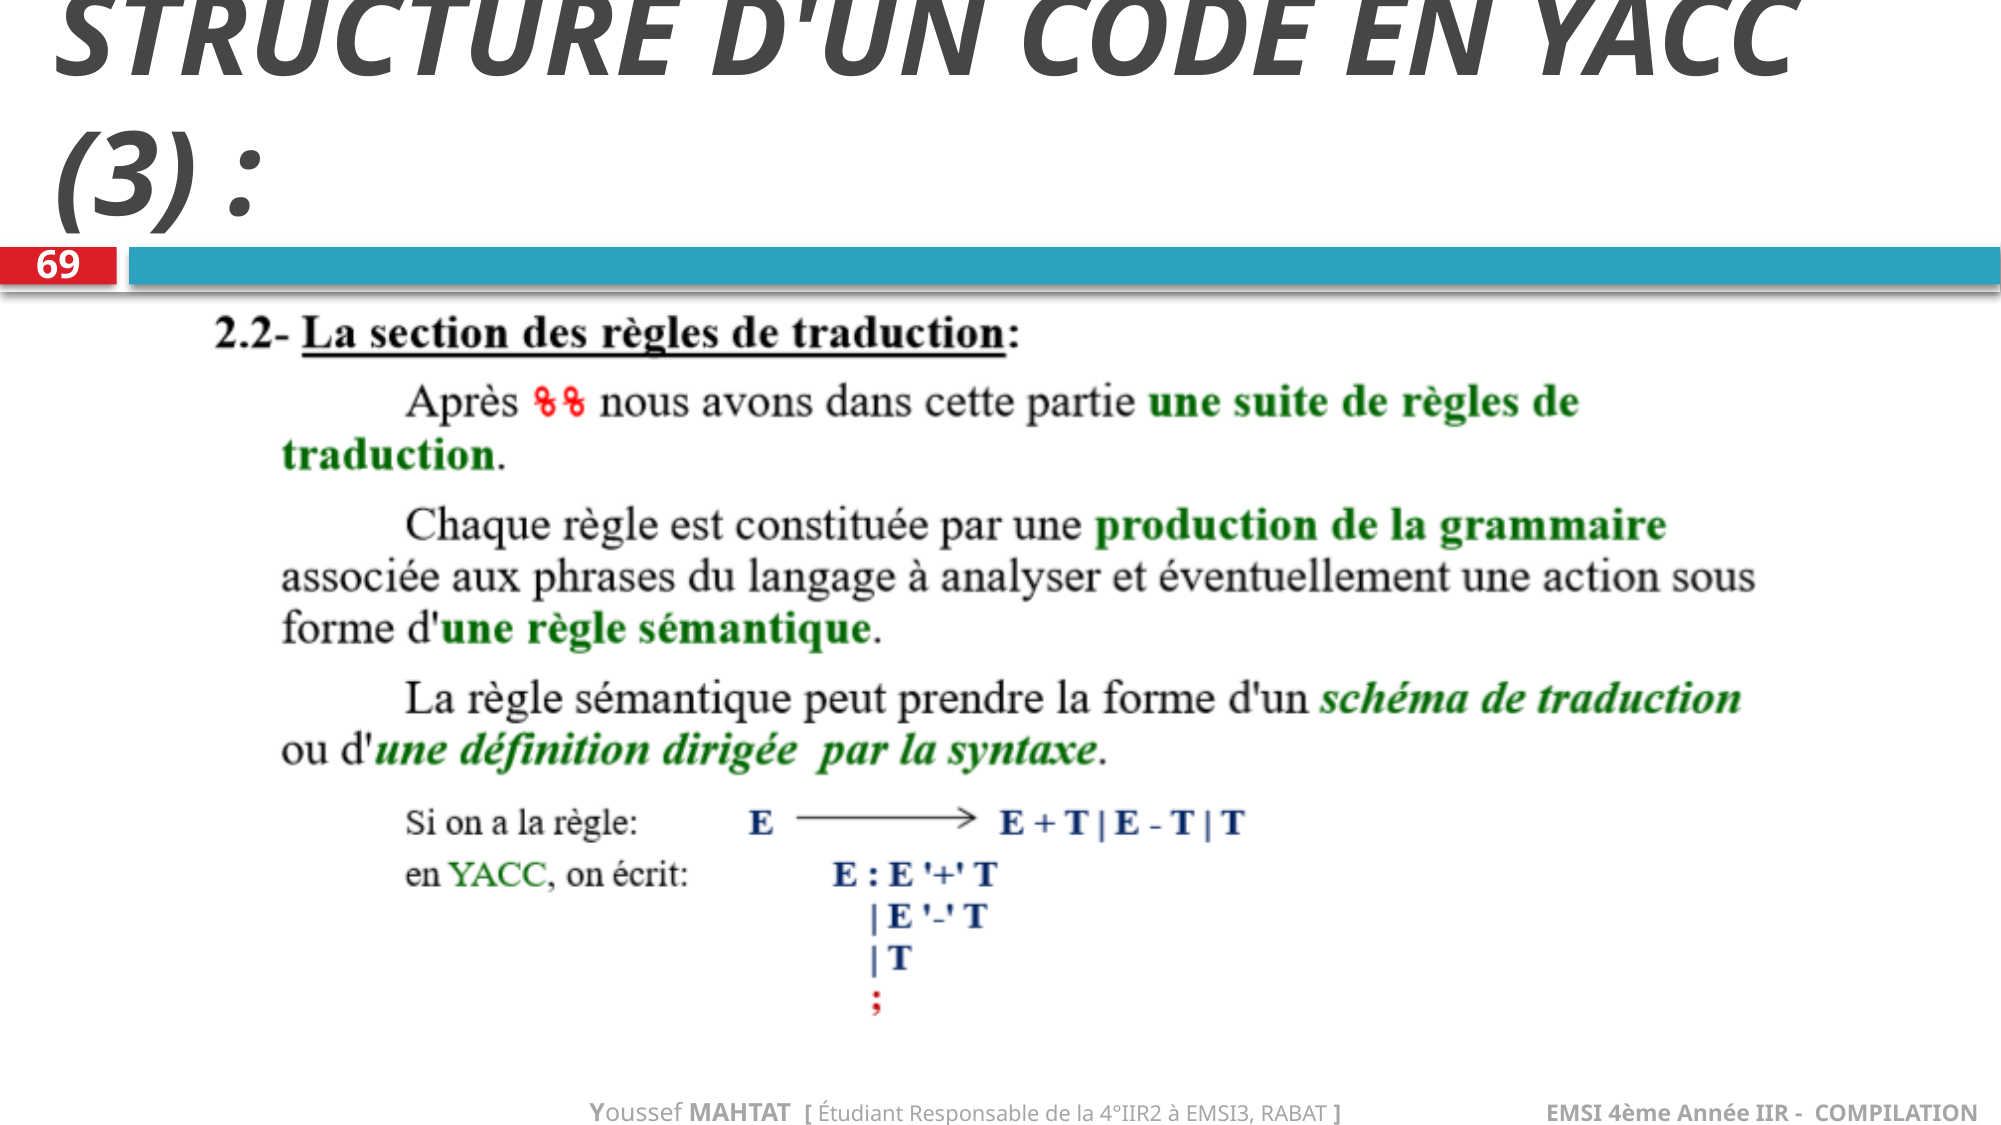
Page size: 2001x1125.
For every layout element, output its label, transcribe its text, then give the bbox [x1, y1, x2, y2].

title STRUCTURE D'UN CODE EN YACC (3) : [40, 25, 1981, 246]
slide_number 69 [0, 245, 117, 286]
picture [197, 306, 1841, 1038]
